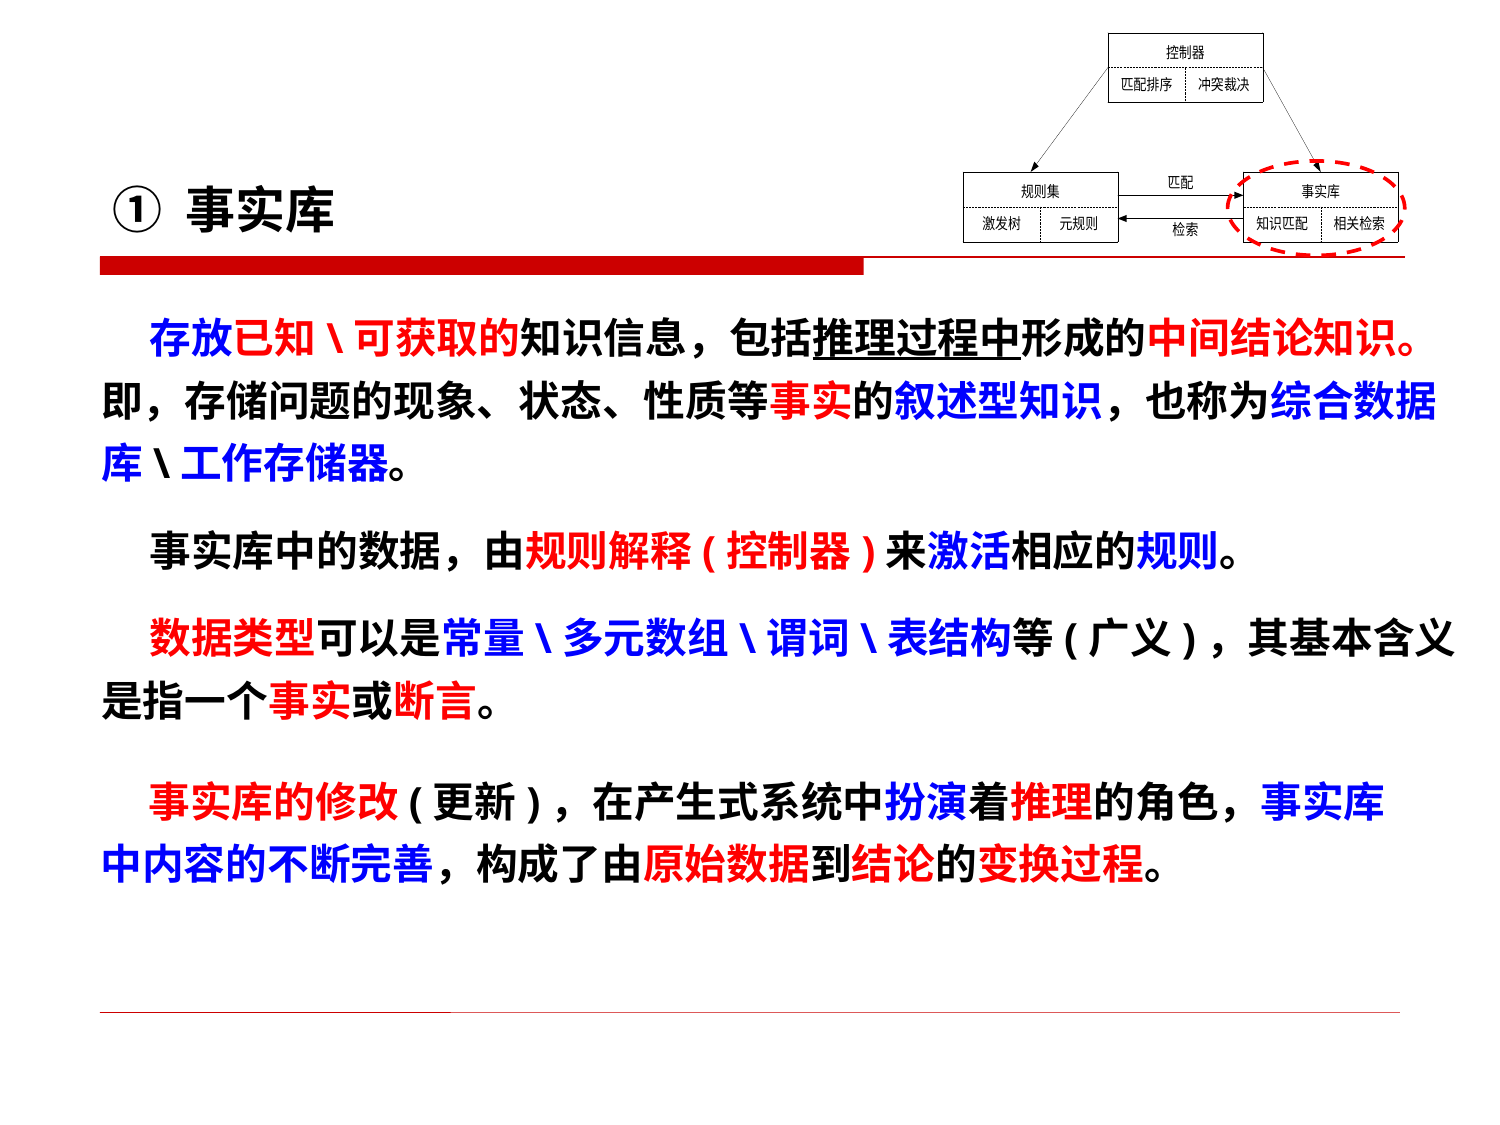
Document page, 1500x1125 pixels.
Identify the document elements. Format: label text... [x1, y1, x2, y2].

text_box 事实库的修改(更新)，在产生式系统中扮演着推理的角色，事实库 中内容的不断完善，构成了由原始数据到结论的变换过程。 [100, 763, 1425, 905]
text_box ① 事实库 [112, 148, 404, 240]
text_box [961, 30, 1405, 256]
text_box 存放已知\可获取的知识信息，包括推理过程中形成的中间结论知识。 即，存储问题的现象、状态、性质等事实的叙述型知识，也称为综合数据 库\工作存储器。 事实库中的数据，由规则解释(控制器)来激活相应的规则。 数据类型可以是常量\多元数组\谓词\表结构等(广义)，其基本含义 是指一个事实或断言。 [101, 299, 1471, 728]
